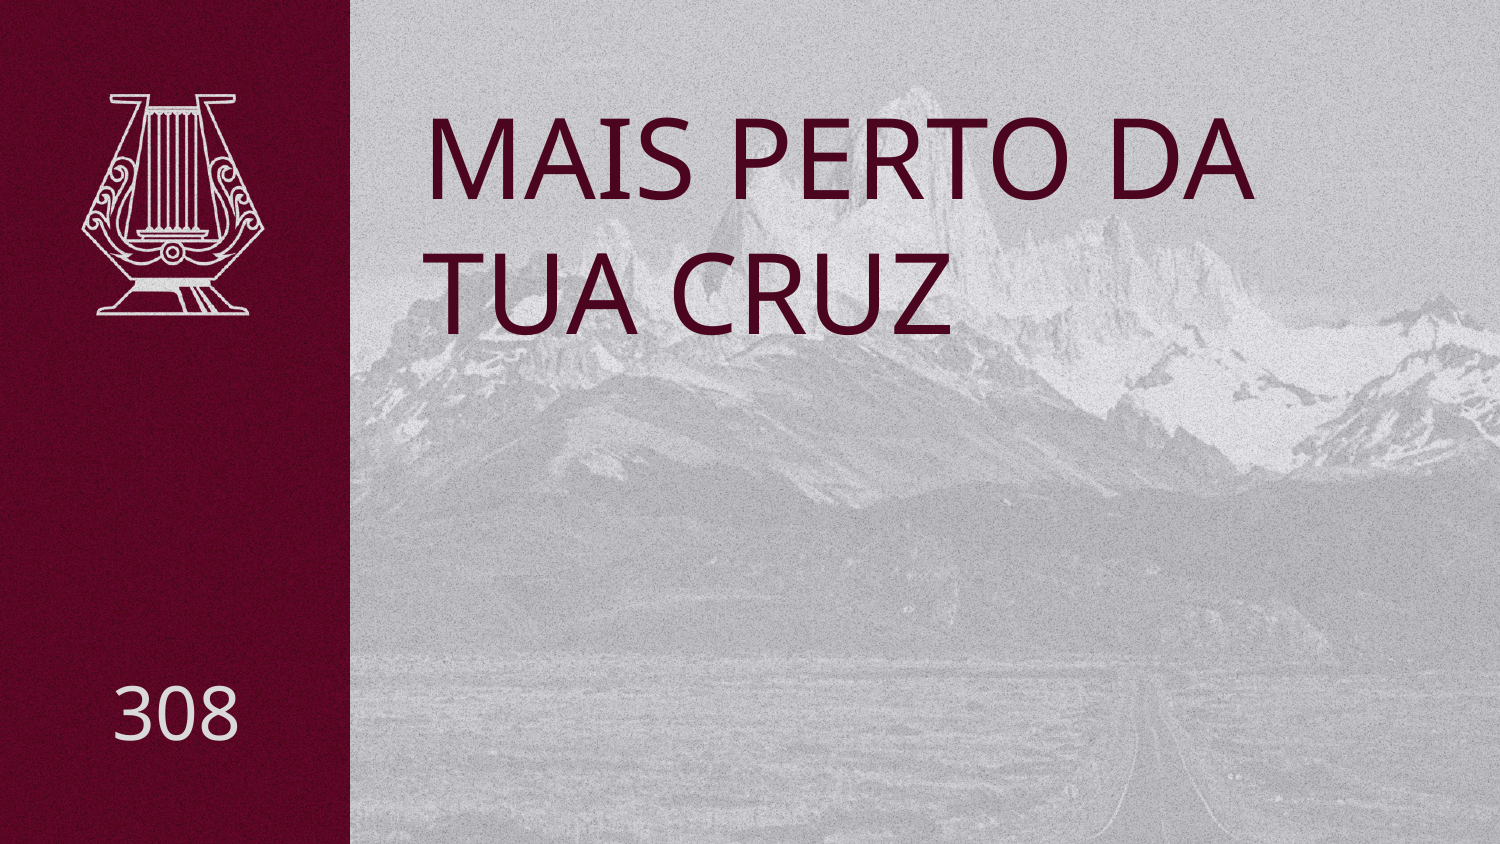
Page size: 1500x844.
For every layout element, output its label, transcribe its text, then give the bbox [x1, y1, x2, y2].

list 308 [76, 658, 278, 765]
picture [0, 0, 1500, 844]
title MAIS PERTO DA TUA CRUZ [407, 79, 1447, 777]
